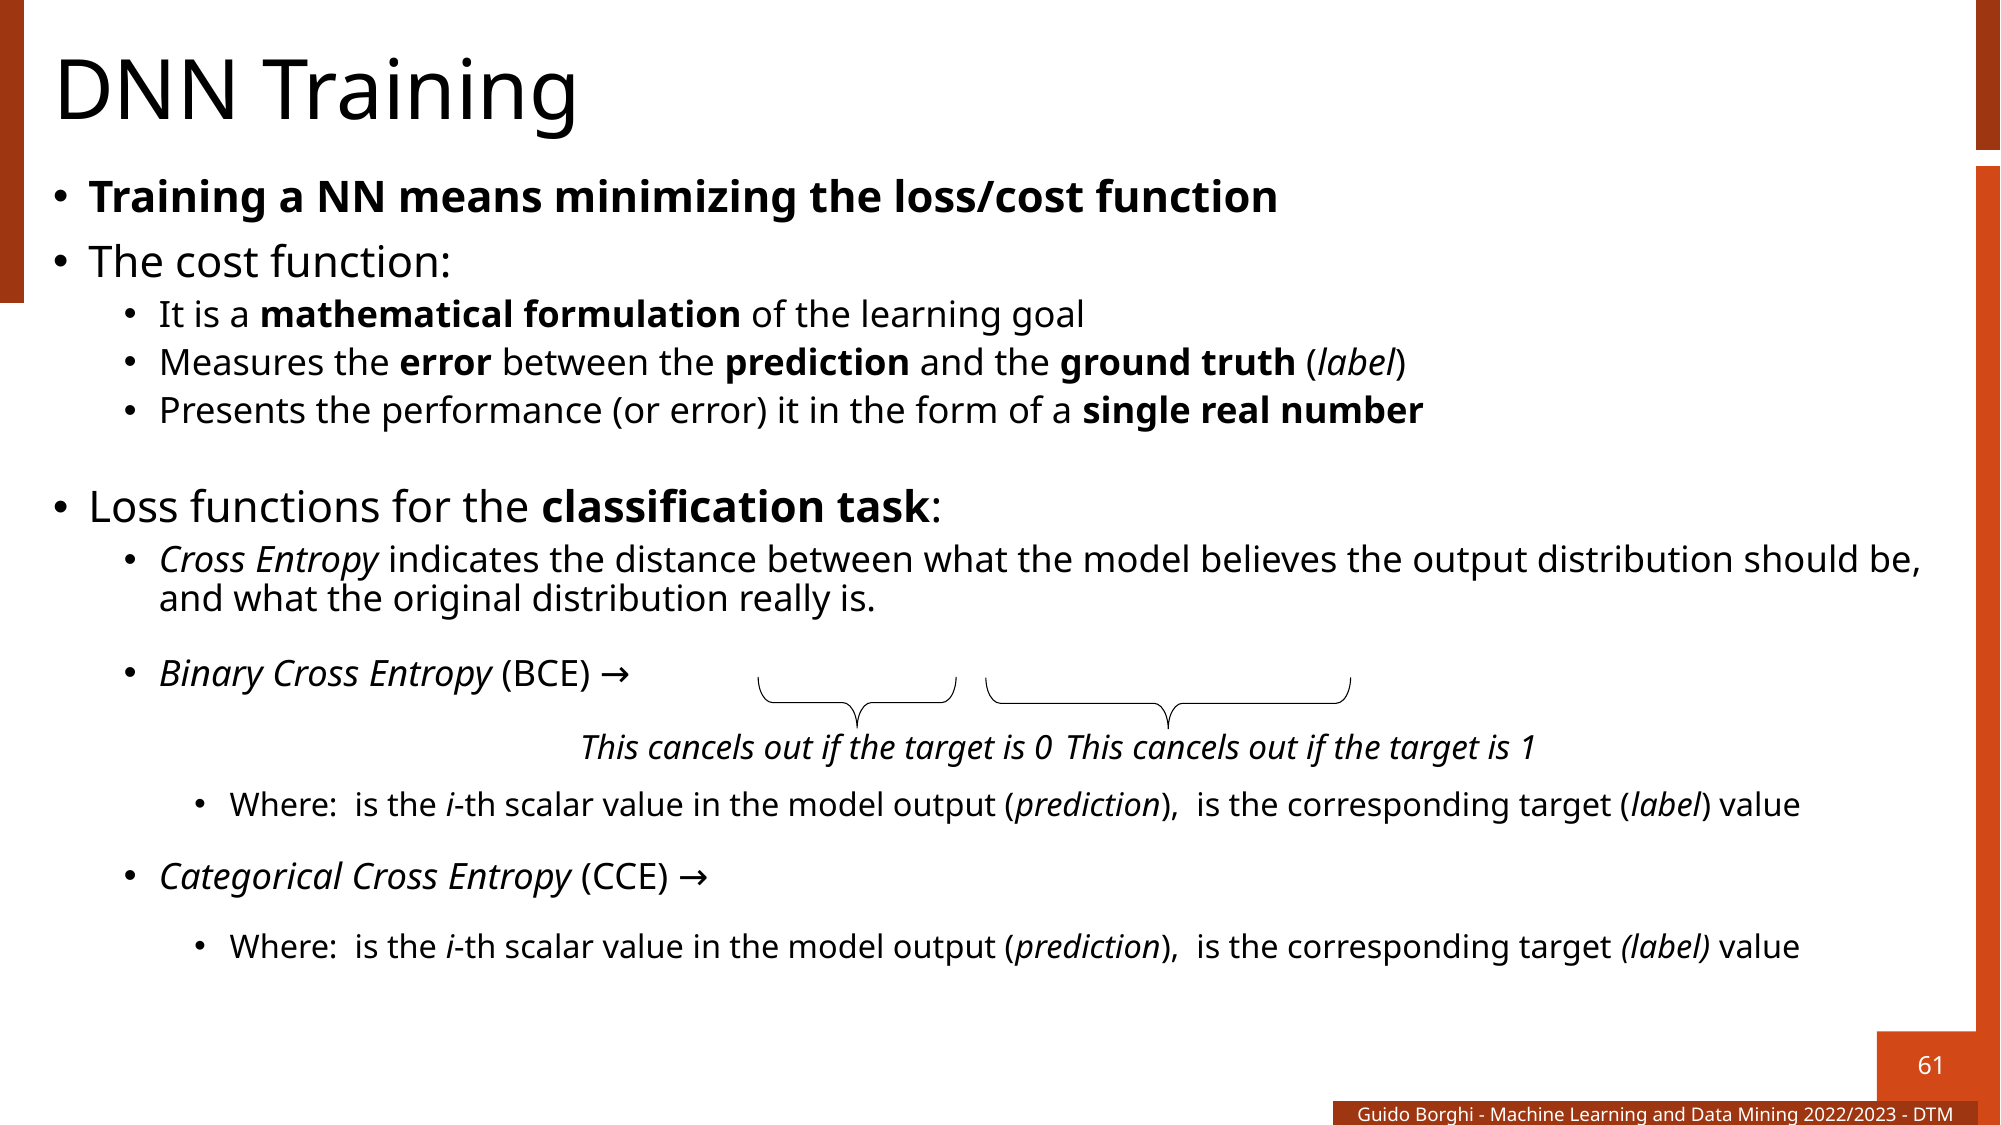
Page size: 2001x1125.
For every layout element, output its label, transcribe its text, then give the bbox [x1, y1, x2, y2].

slide_number 61 [1876, 1031, 1987, 1103]
text_box [757, 676, 957, 719]
text_box This cancels out if the target is 1 [994, 719, 1609, 774]
text_box This cancels out if the target is 0 [509, 719, 994, 774]
text_box [985, 677, 1352, 719]
title DNN Training [38, 36, 1952, 150]
